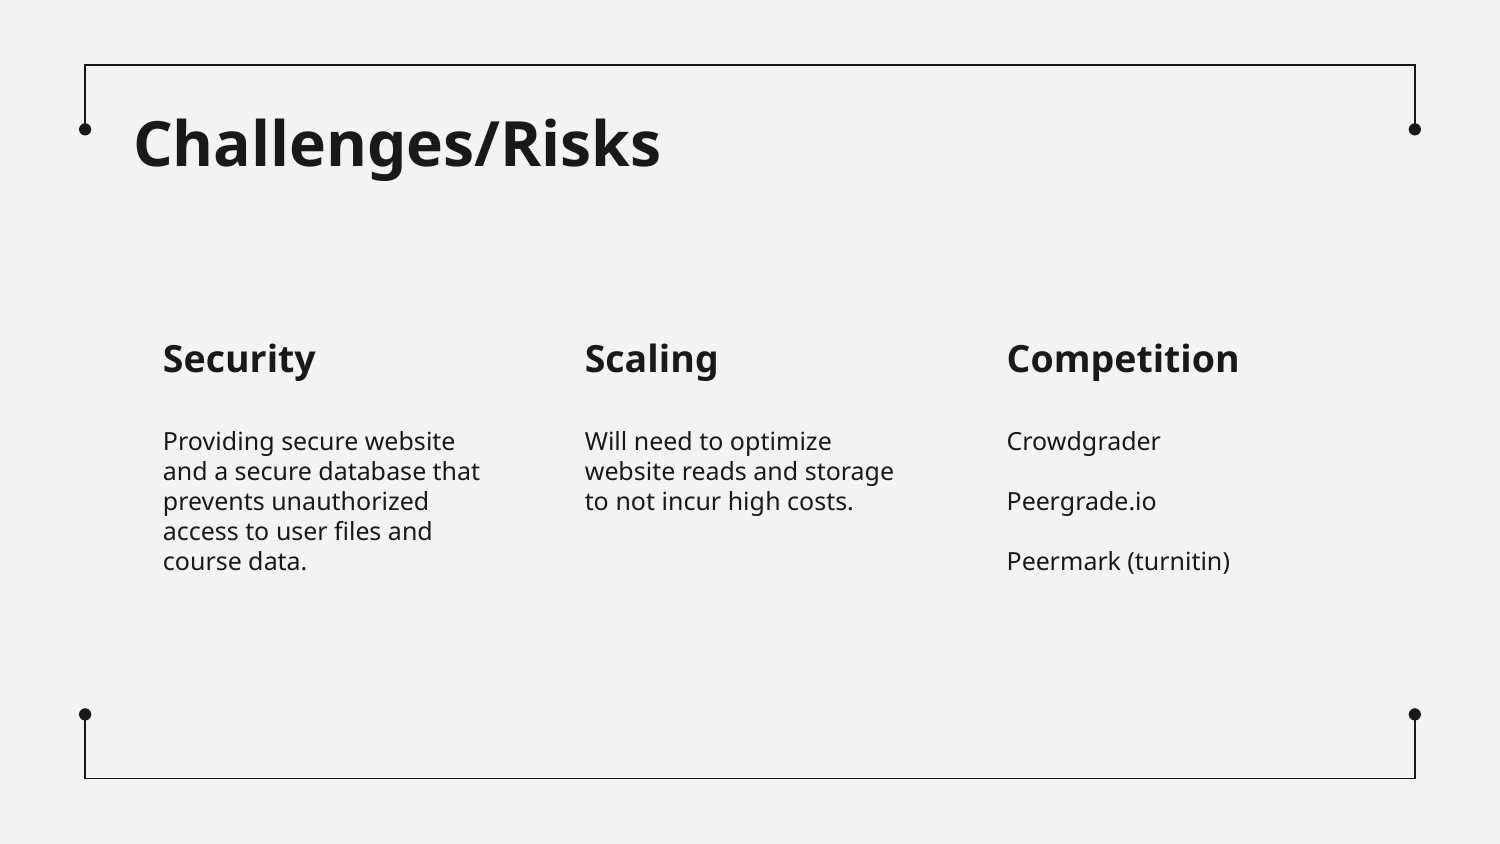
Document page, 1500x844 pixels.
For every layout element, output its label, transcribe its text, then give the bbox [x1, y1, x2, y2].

subtitle Crowdgrader Peergrade.io Peermark (turnitin) [991, 410, 1353, 685]
subtitle Competition [991, 263, 1353, 396]
subtitle Scaling [569, 263, 931, 396]
subtitle Security [147, 263, 509, 396]
title Challenges/Risks [118, 88, 1383, 183]
subtitle Providing secure website and a secure database that prevents unauthorized access to user files and course data. [147, 410, 509, 685]
subtitle Will need to optimize website reads and storage to not incur high costs. [569, 410, 931, 685]
